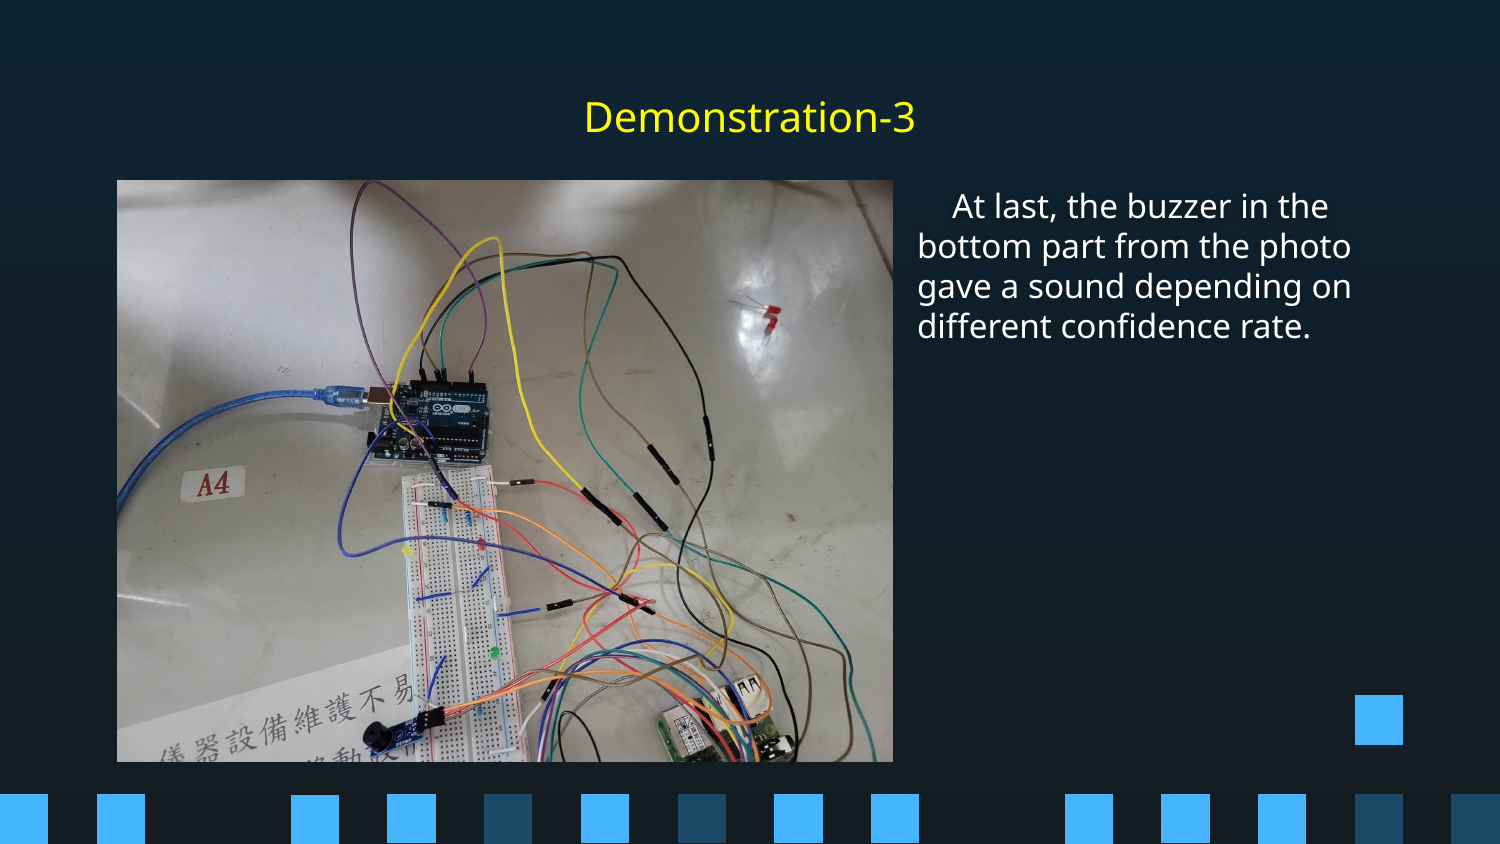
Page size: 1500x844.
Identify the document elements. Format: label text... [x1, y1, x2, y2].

picture [117, 179, 893, 762]
title Demonstration-3 [117, 88, 1383, 144]
text_box At last, the buzzer in the bottom part from the photo gave a sound depending on different confidence rate. [902, 170, 1444, 361]
